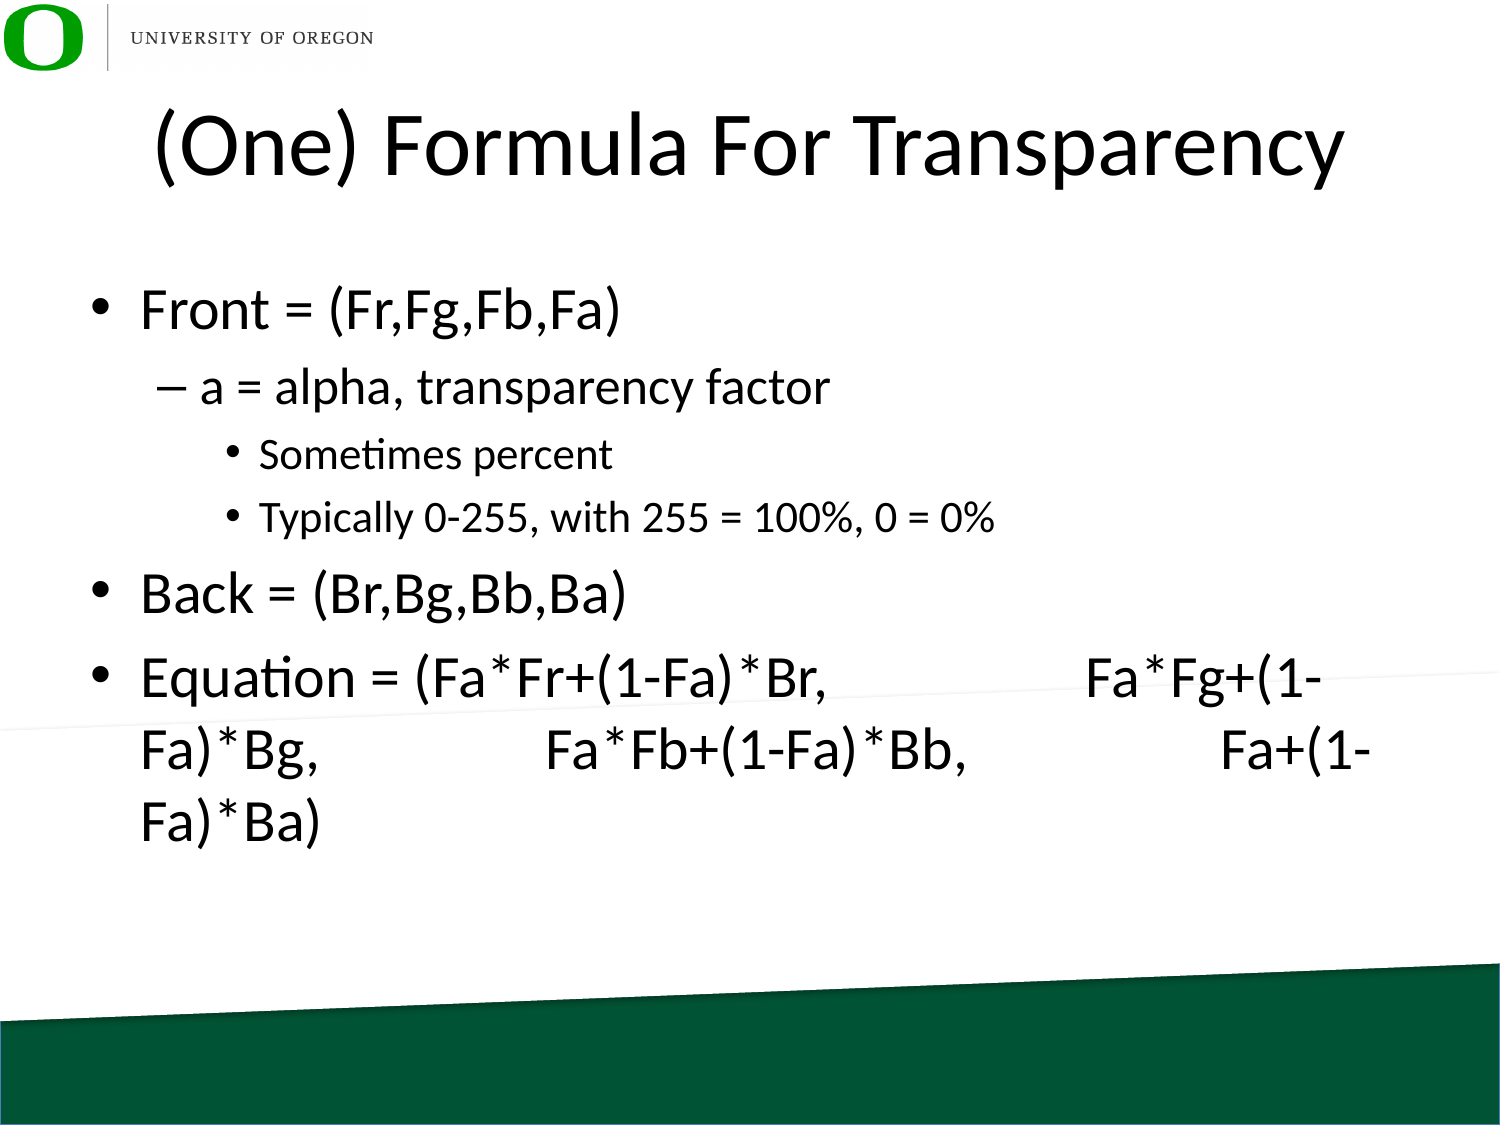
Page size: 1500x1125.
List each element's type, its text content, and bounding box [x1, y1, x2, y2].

picture [4, 4, 373, 71]
list Front = (Fr,Fg,Fb,Fa) a = alpha, transparency factor Sometimes percent Typically 0-255, with 255 = 100%, 0 = 0% Back = (Br,Bg,Bb,Ba) Equation = (Fa*Fr+(1-Fa)*Br, Fa*Fg+(1-Fa)*Bg, Fa*Fb+(1-Fa)*Bb, Fa+(1-Fa)*Ba) [75, 262, 1425, 1005]
title (One) Formula For Transparency [75, 45, 1425, 233]
